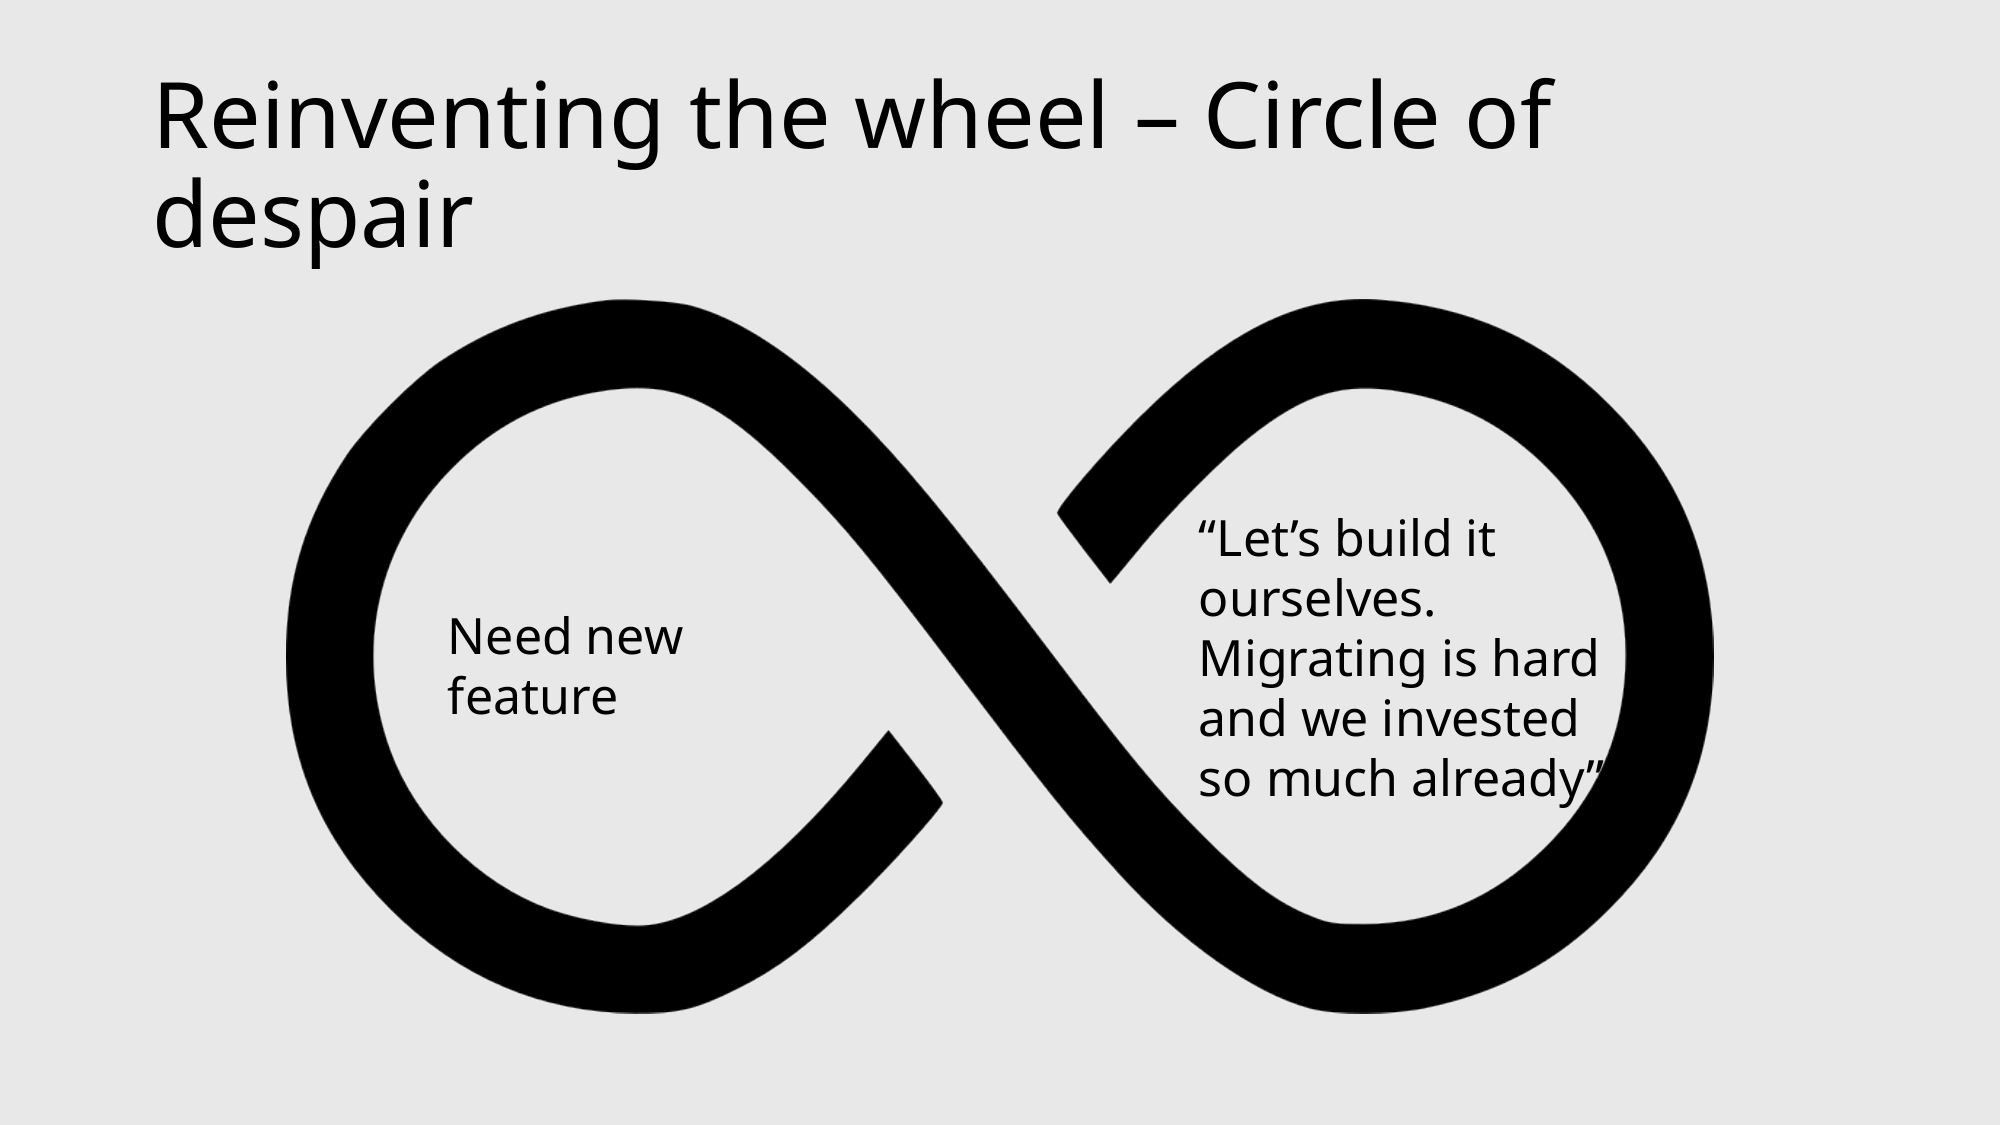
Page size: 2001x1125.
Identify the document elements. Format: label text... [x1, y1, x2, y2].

title Reinventing the wheel – Circle of despair [137, 59, 1863, 278]
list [285, 298, 1715, 1014]
